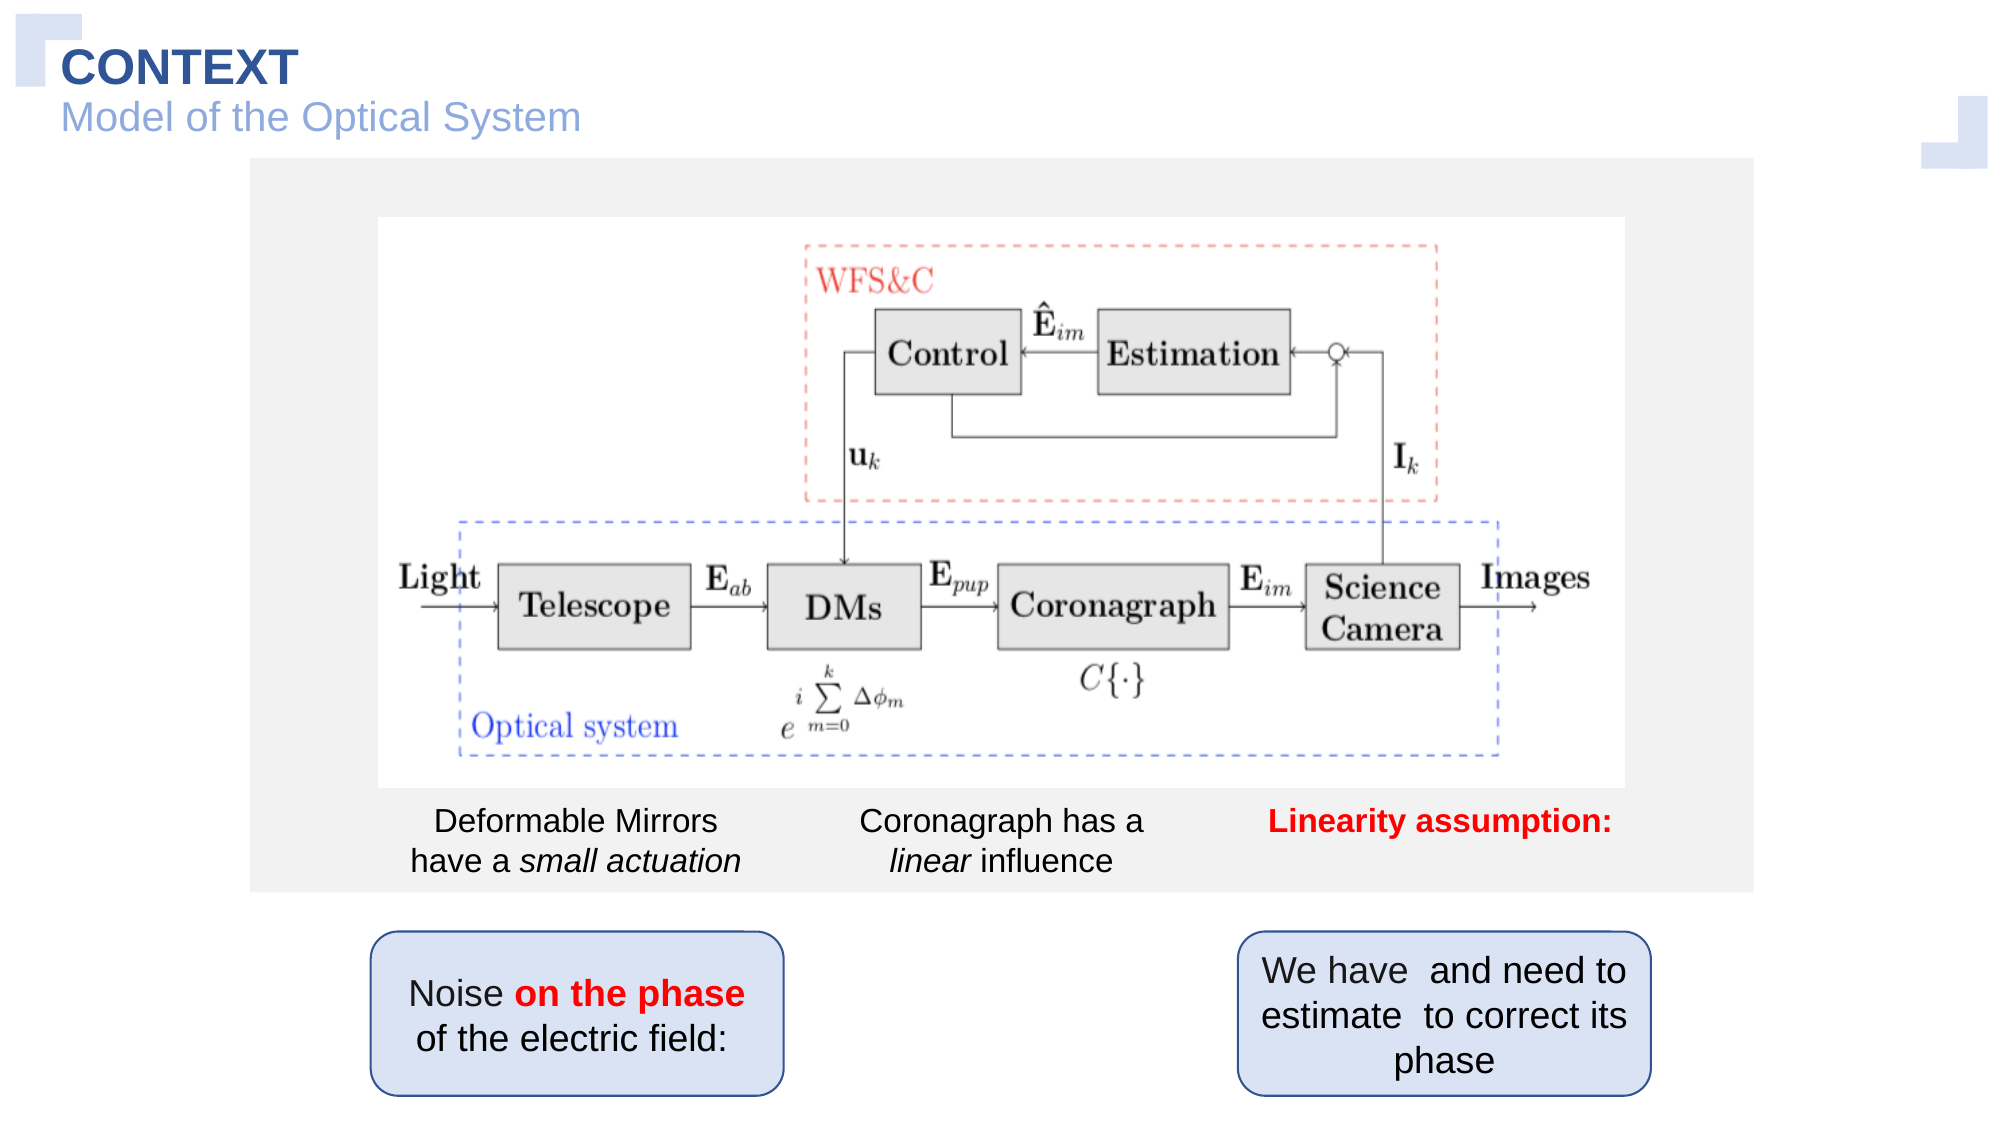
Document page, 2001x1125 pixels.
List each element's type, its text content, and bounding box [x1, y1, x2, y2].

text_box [15, 13, 82, 87]
text_box CONTEXT Model of the Optical System [45, 45, 1958, 148]
text_box [30, 908, 736, 1114]
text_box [1921, 95, 1988, 169]
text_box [249, 158, 1754, 893]
